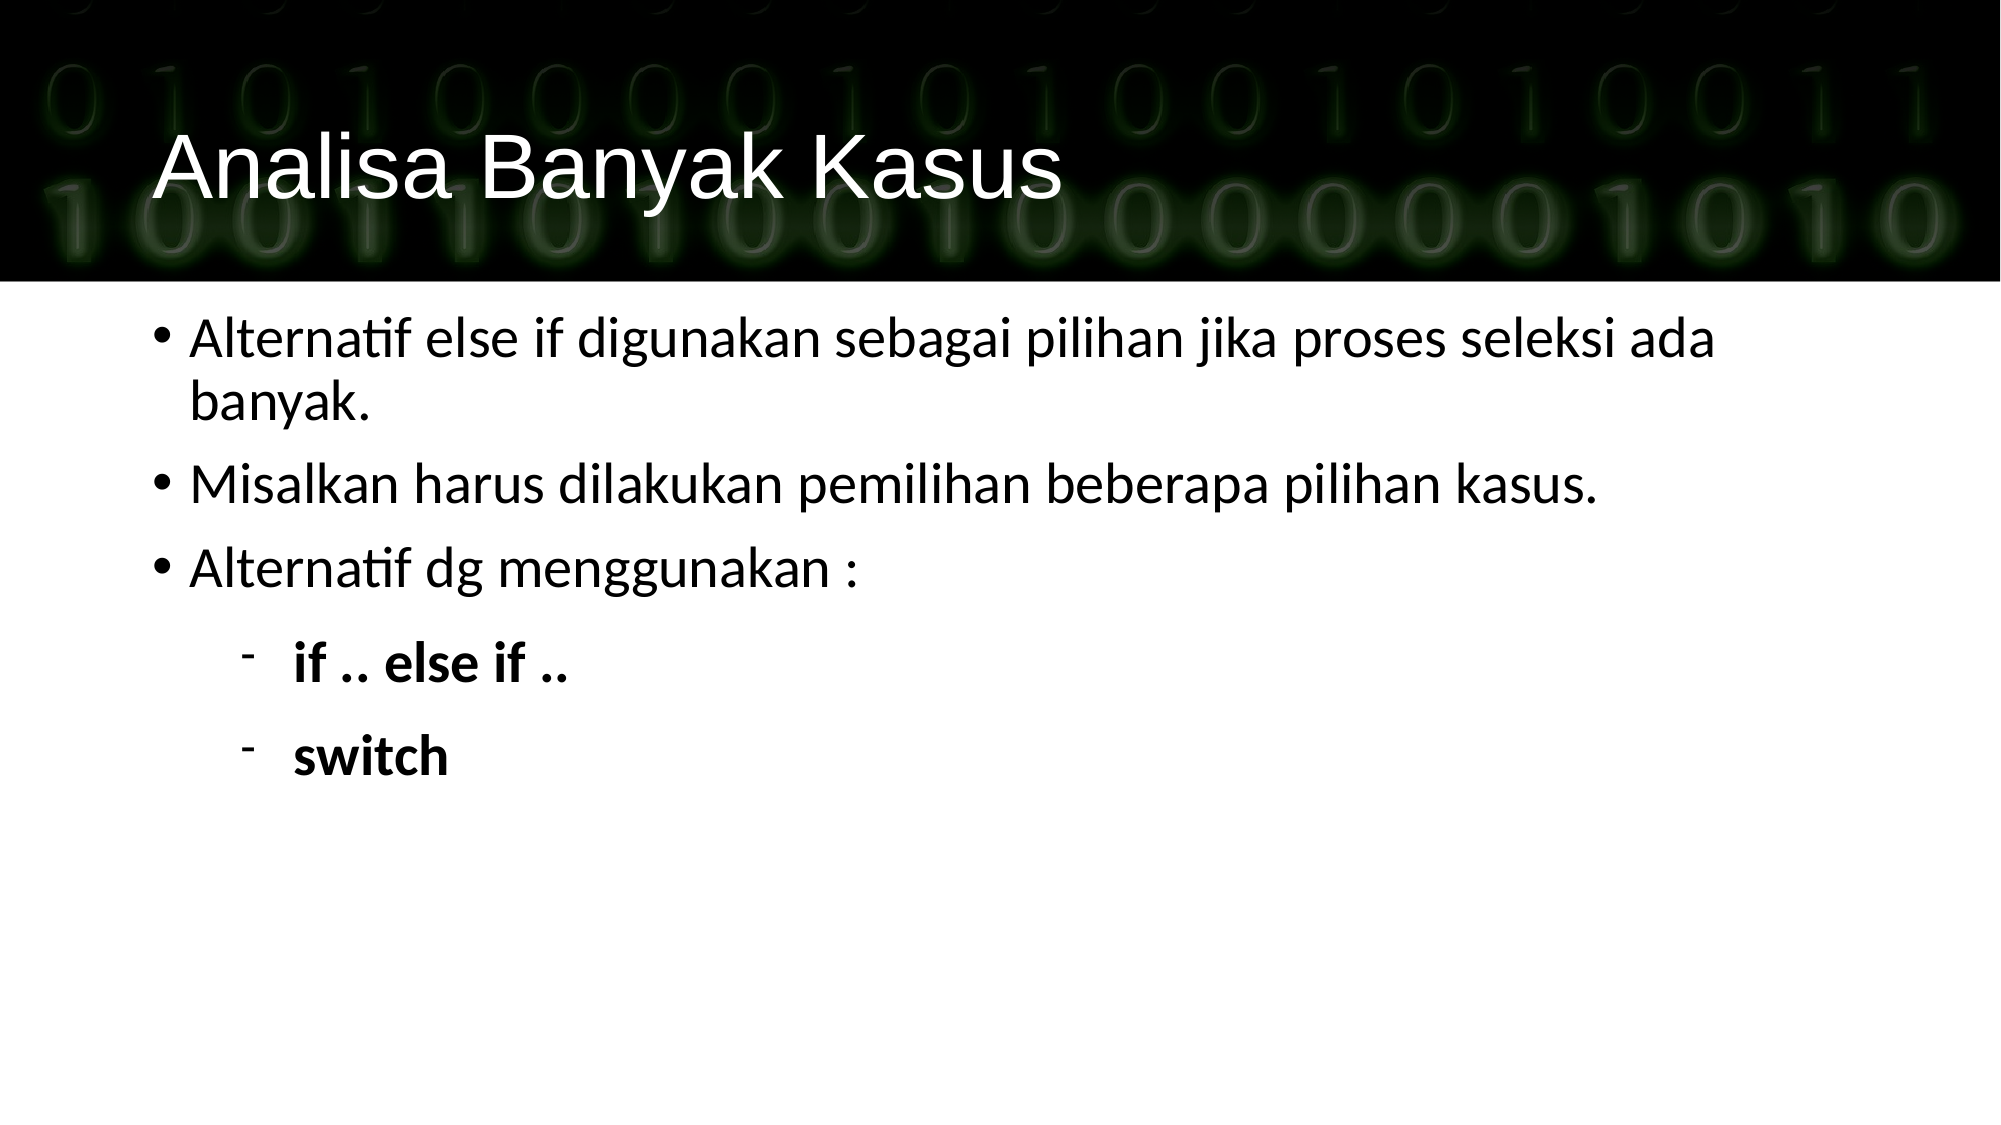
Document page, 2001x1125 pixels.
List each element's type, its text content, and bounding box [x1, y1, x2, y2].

picture [0, 0, 2001, 1125]
text_box Analisa Banyak Kasus [137, 59, 1863, 278]
text_box Alternatif else if digunakan sebagai pilihan jika proses seleksi ada banyak. Misalkan harus dilakukan pemilihan beberapa pilihan kasus. Alternatif dg menggunakan : if .. else if .. switch [137, 299, 1863, 1014]
